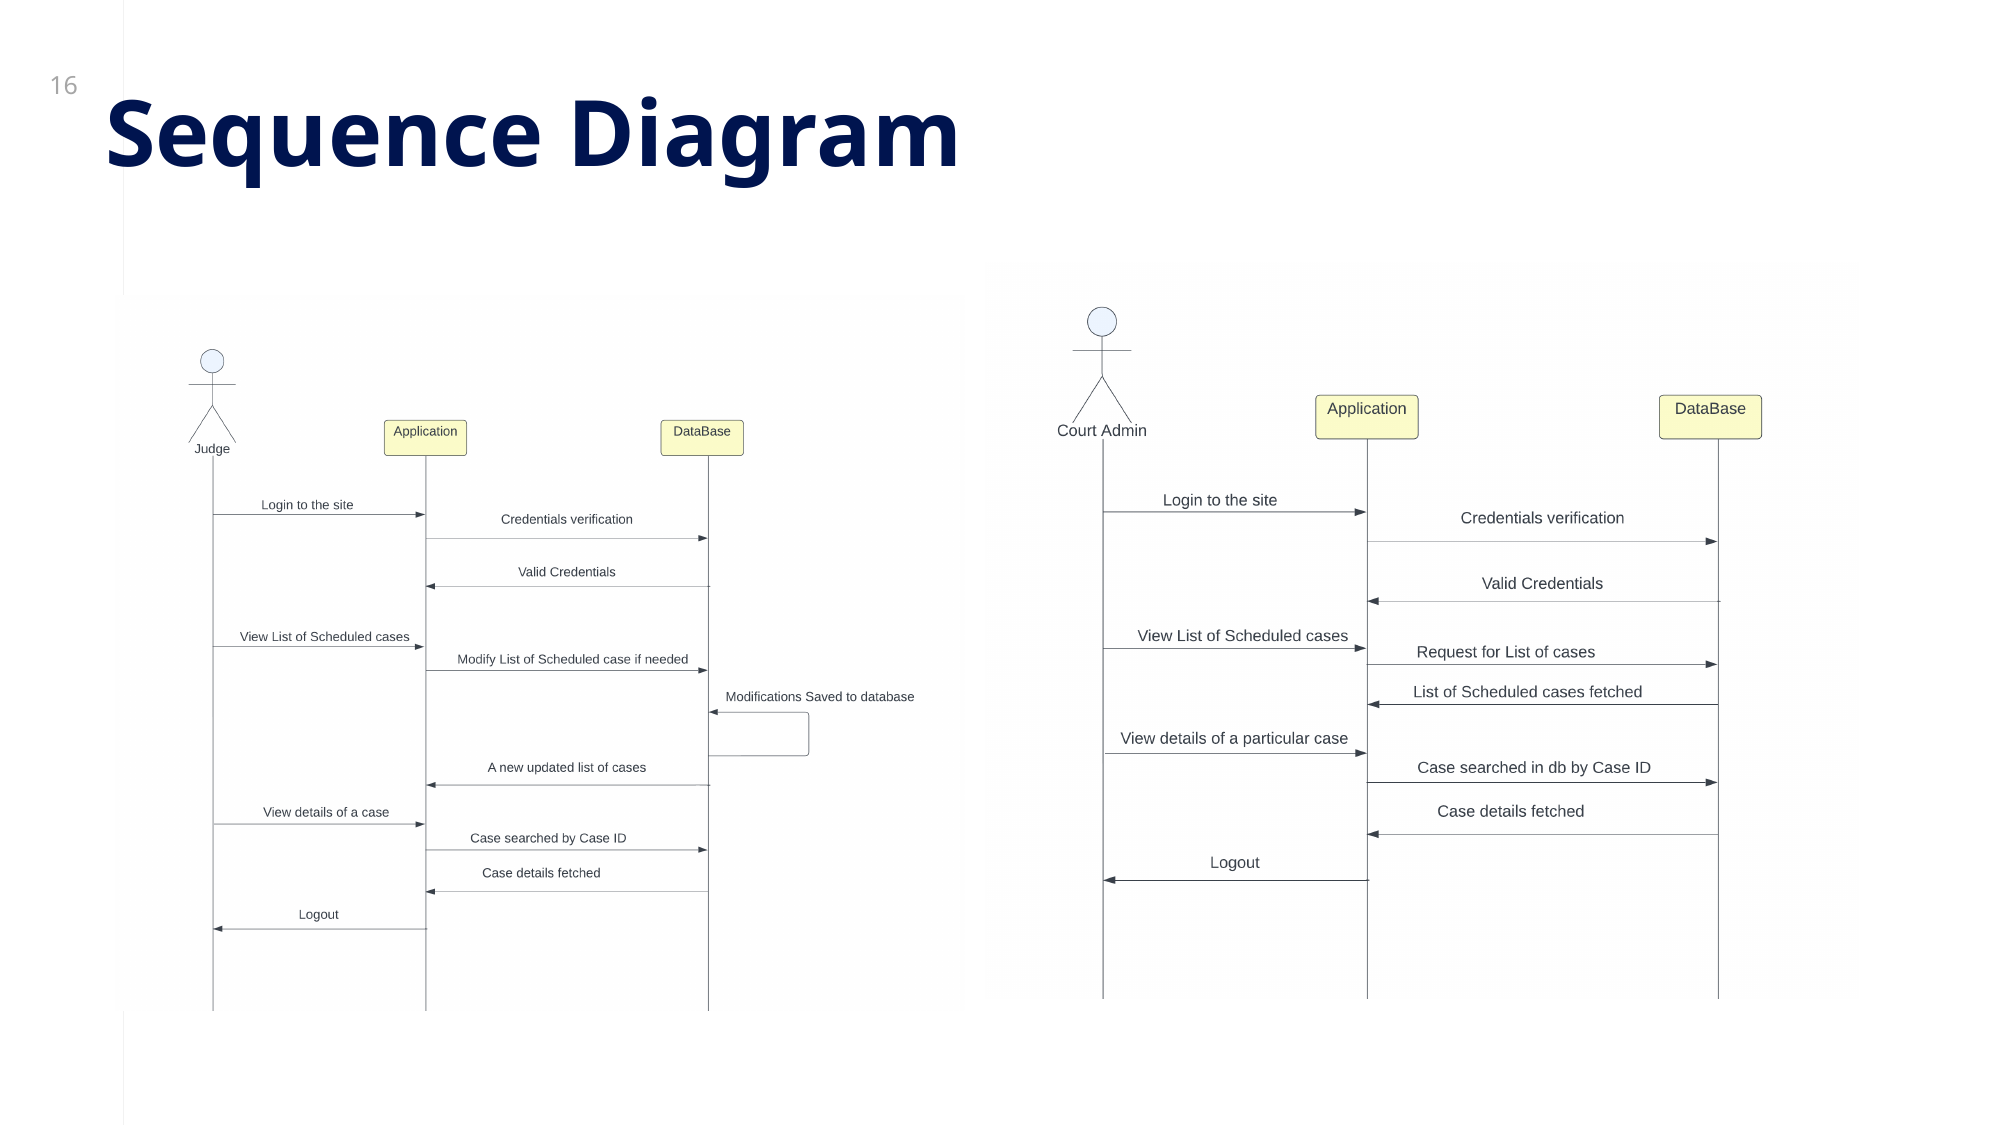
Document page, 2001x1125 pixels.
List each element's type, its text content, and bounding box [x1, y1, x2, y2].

picture [985, 262, 1859, 999]
picture [115, 295, 965, 1011]
text_box Sequence Diagram [90, 80, 1142, 255]
